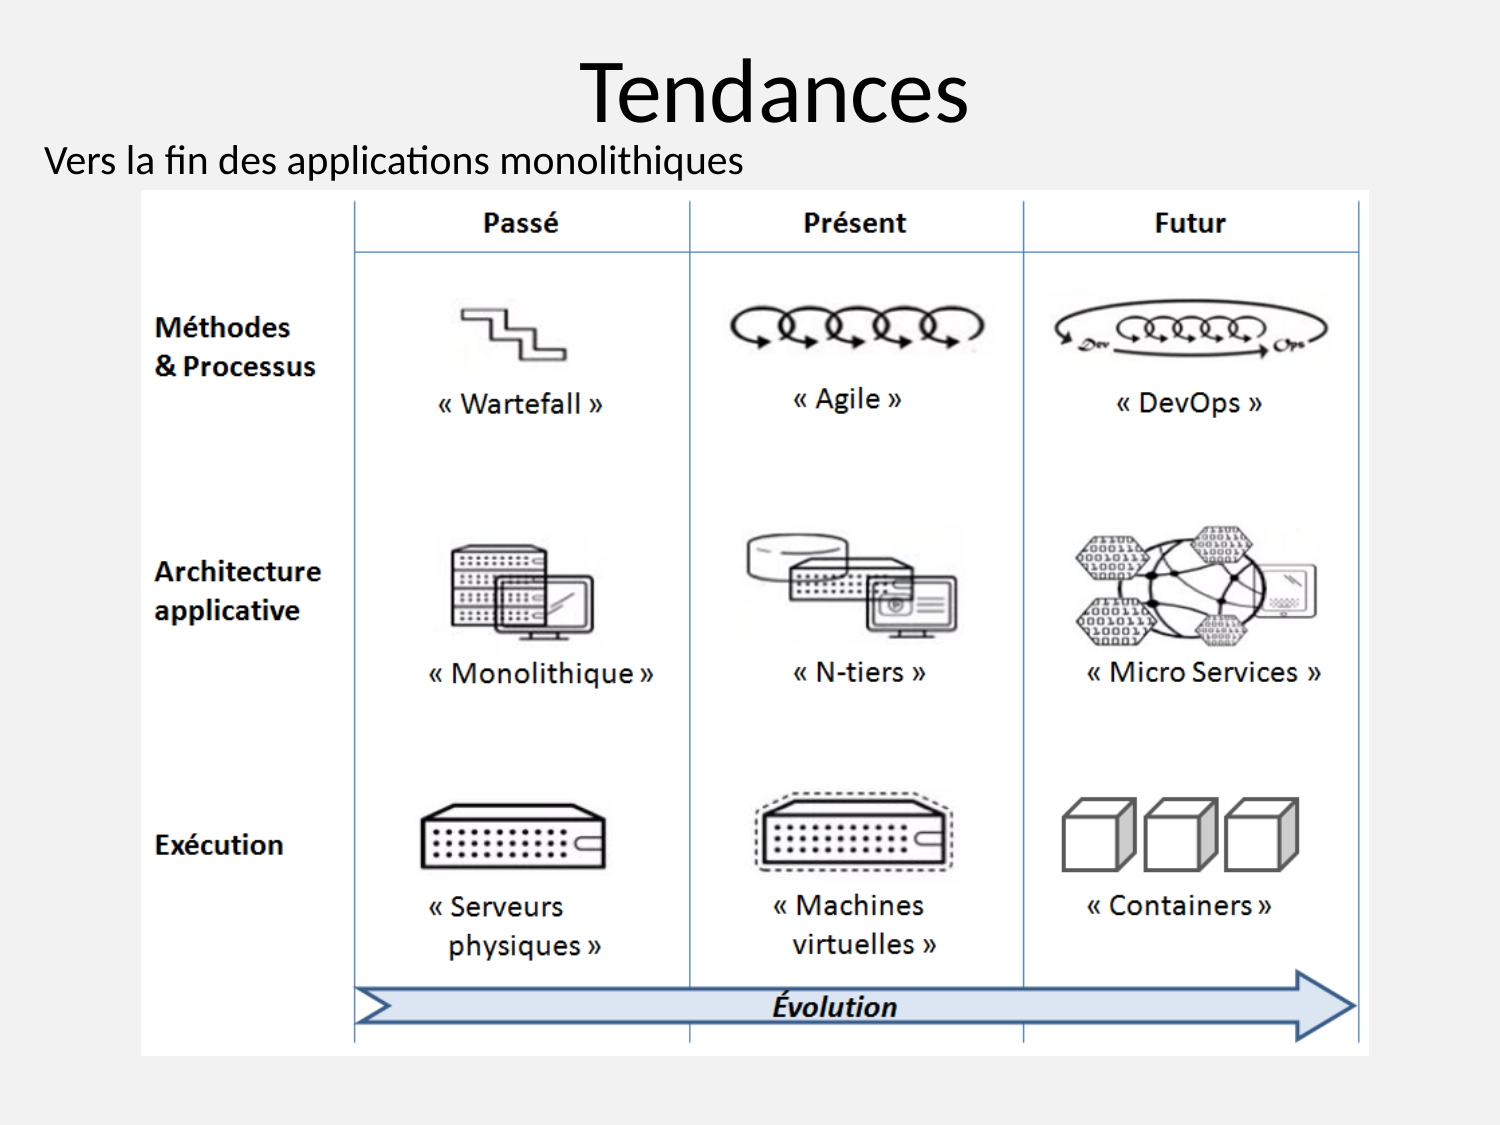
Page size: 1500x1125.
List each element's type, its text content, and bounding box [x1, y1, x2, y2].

title Tendances [100, 0, 1451, 173]
picture [141, 190, 1369, 1056]
text_box Vers la fin des applications monolithiques [29, 125, 1412, 191]
